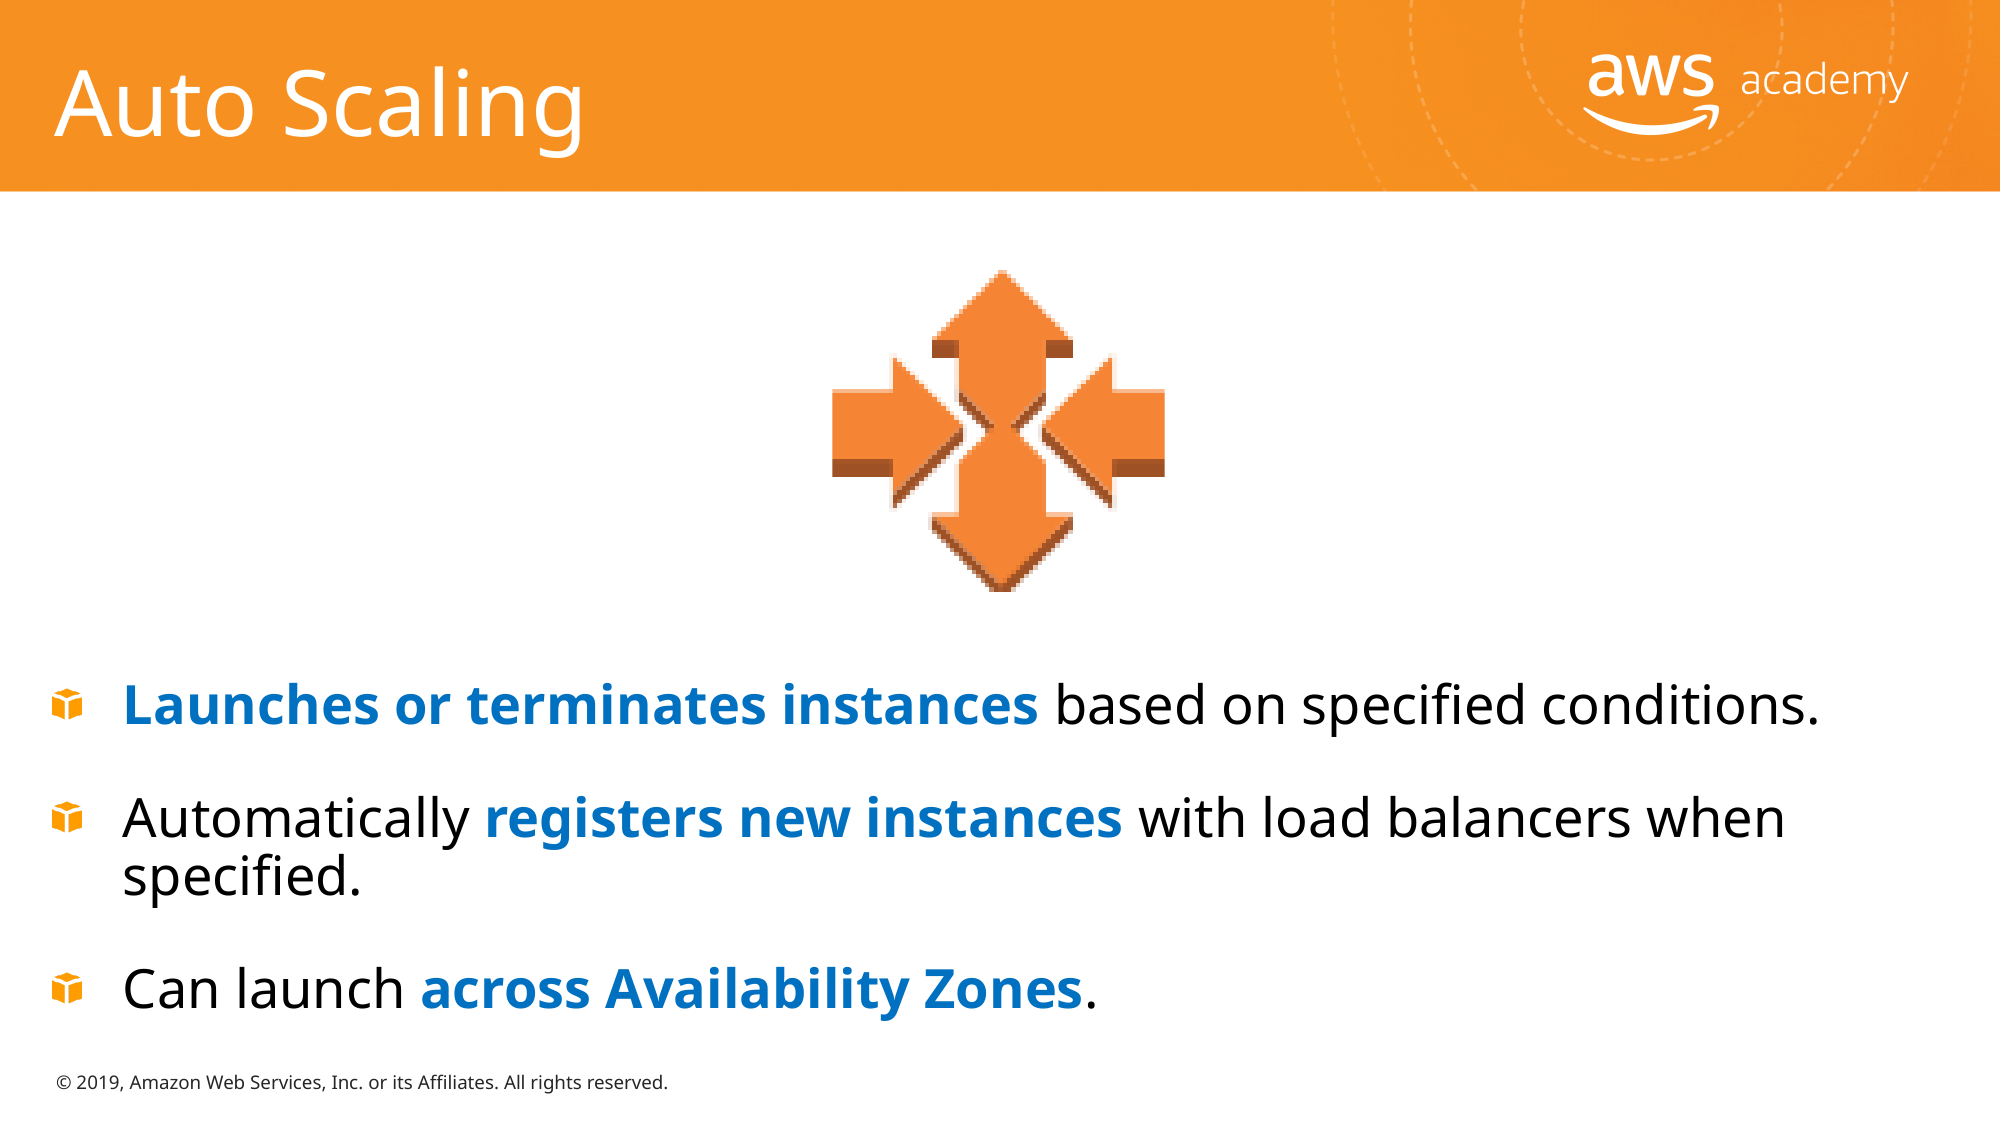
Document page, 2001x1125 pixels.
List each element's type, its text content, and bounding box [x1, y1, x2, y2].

title Auto Scaling [39, 43, 1863, 172]
text_box Launches or terminates instances based on specified conditions. Automatically registers new instances with load balancers when specified. Can launch across Availability Zones. [33, 670, 1929, 1028]
picture [0, 0, 2000, 1125]
